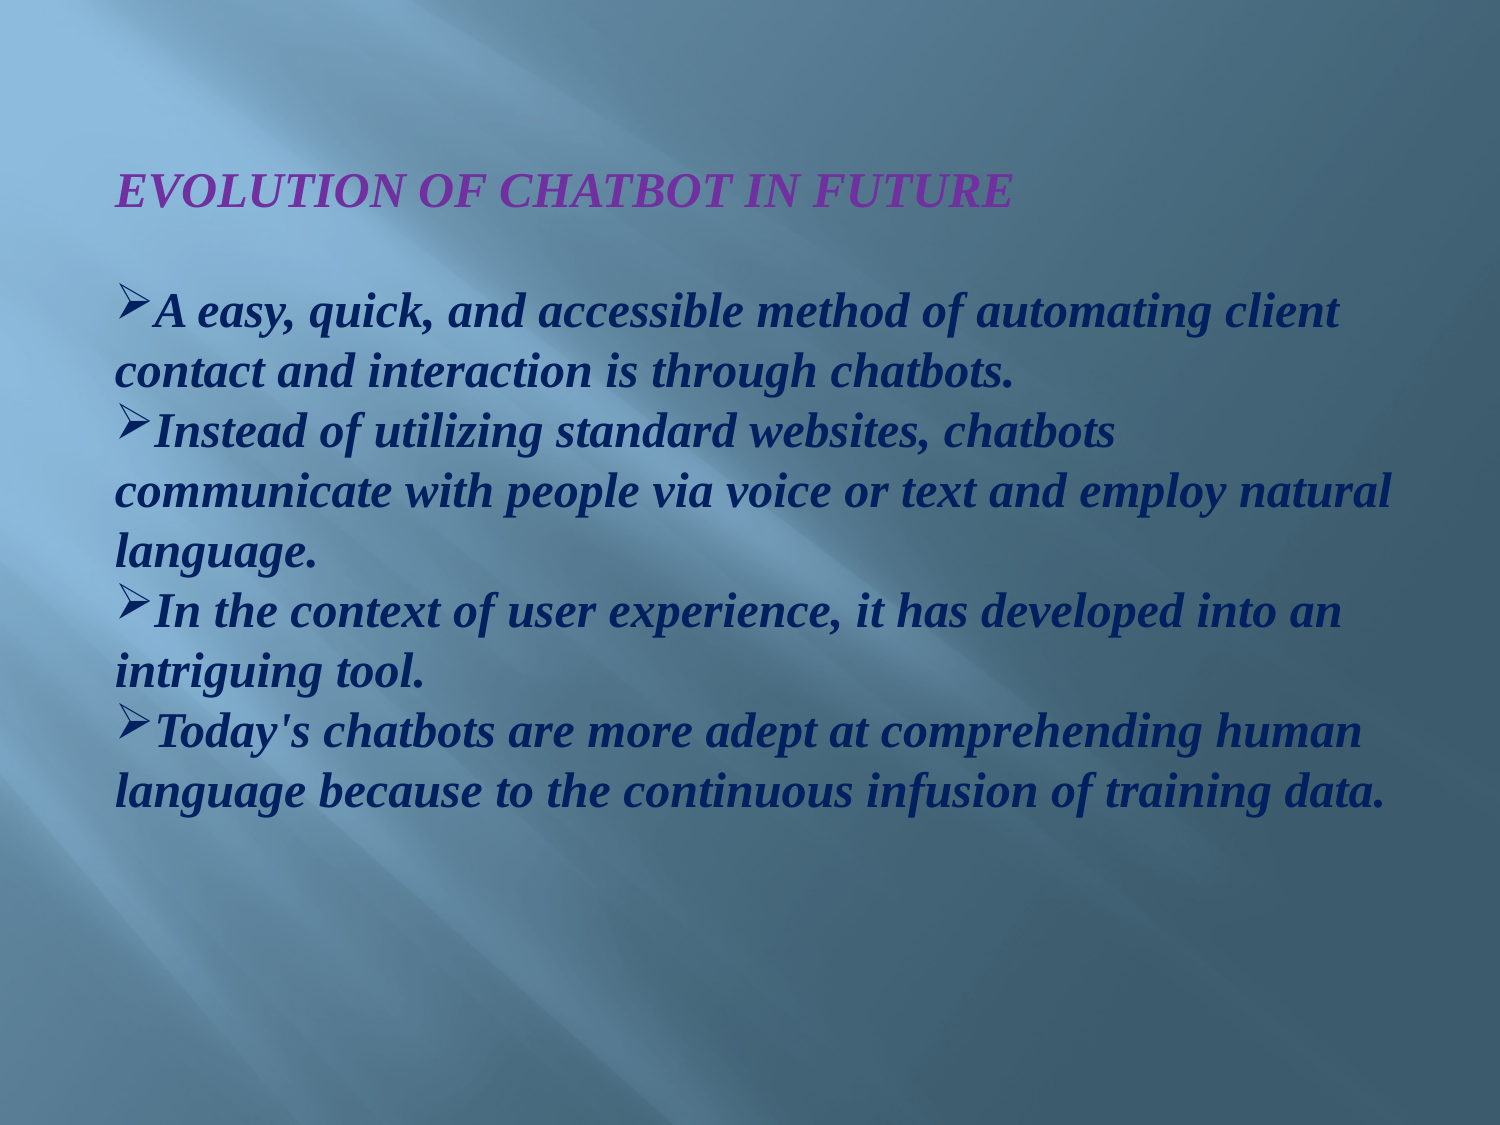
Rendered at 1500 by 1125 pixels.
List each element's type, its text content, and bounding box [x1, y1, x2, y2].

text_box EVOLUTION OF CHATBOT IN FUTURE A easy, quick, and accessible method of automating client contact and interaction is through chatbots. Instead of utilizing standard websites, chatbots communicate with people via voice or text and employ natural language. In the context of user experience, it has developed into an intriguing tool. Today's chatbots are more adept at comprehending human language because to the continuous infusion of training data. [99, 149, 1413, 825]
